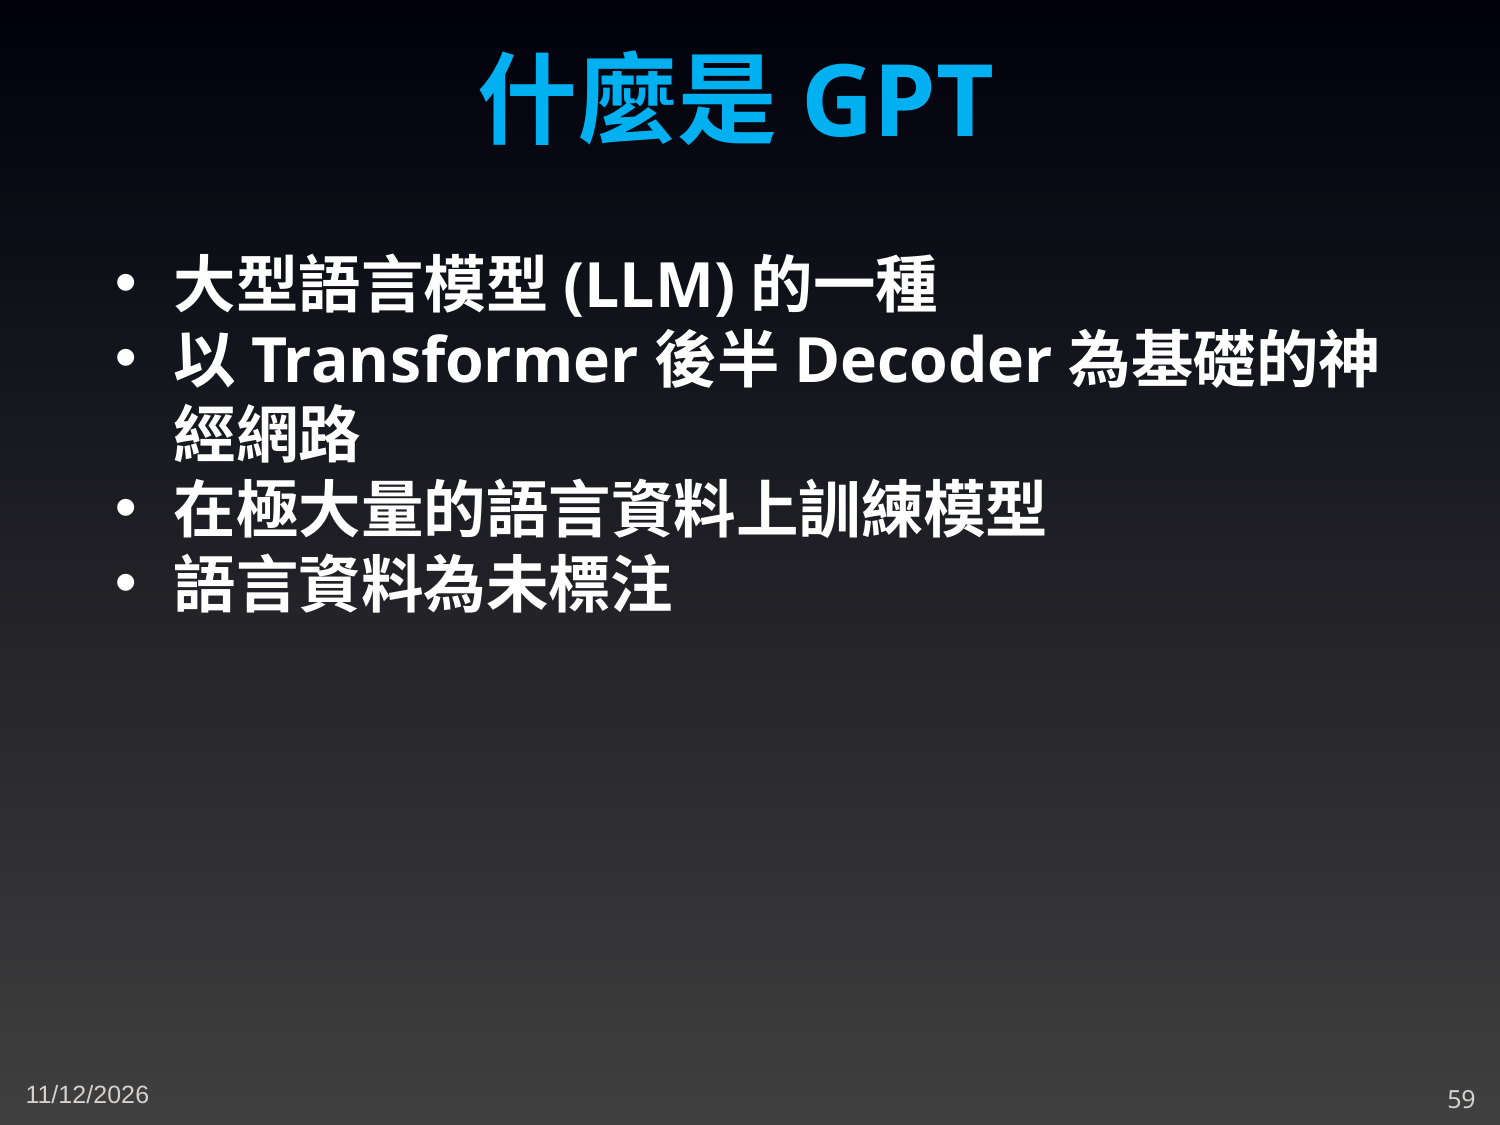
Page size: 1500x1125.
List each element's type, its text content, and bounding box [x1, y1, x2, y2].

slide_number 59 [1340, 1075, 1491, 1117]
text_box 什麼是GPT [462, 8, 1050, 172]
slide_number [10, 1075, 411, 1117]
text_box 大型語言模型(LLM)的一種 以Transformer後半Decoder為基礎的神經網路 在極大量的語言資料上訓練模型 語言資料為未標注 [99, 237, 1400, 702]
